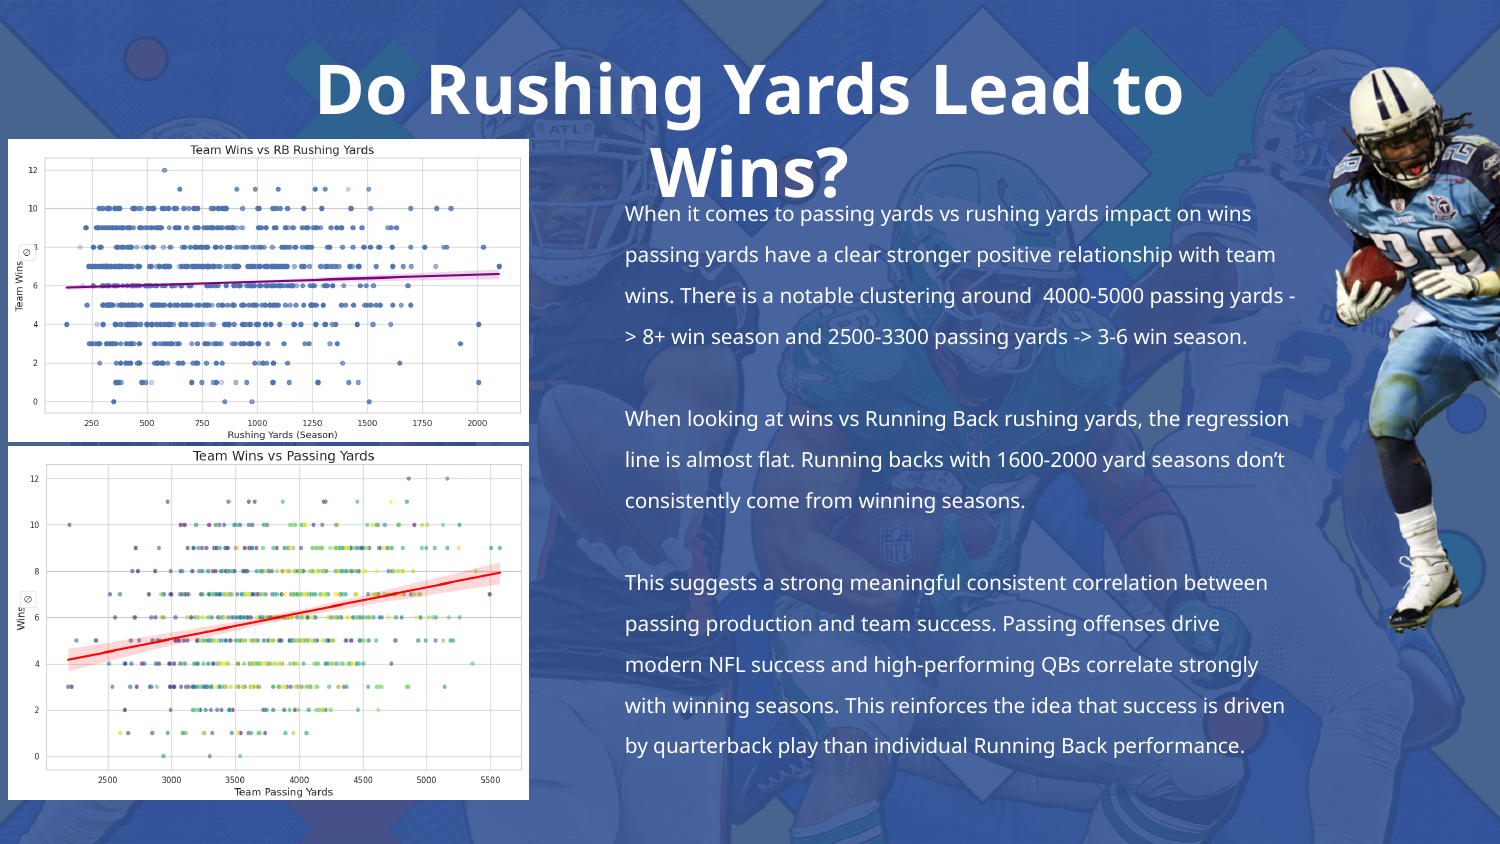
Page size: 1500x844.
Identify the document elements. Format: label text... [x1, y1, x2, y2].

text_box Do Rushing Yards Lead to Wins? [278, 40, 1222, 217]
picture [8, 445, 529, 800]
picture [8, 139, 529, 443]
text_box When it comes to passing yards vs rushing yards impact on wins passing yards have a clear stronger positive relationship with team wins. There is a notable clustering around 4000-5000 passing yards -> 8+ win season and 2500-3300 passing yards -> 3-6 win season. When looking at wins vs Running Back rushing yards, the regression line is almost flat. Running backs with 1600-2000 yard seasons don’t consistently come from winning seasons. This suggests a strong meaningful consistent correlation between passing production and team success. Passing offenses drive modern NFL success and high-performing QBs correlate strongly with winning seasons. This reinforces the idea that success is driven by quarterback play than individual Running Back performance. [613, 179, 1311, 809]
picture [1223, 29, 1500, 637]
